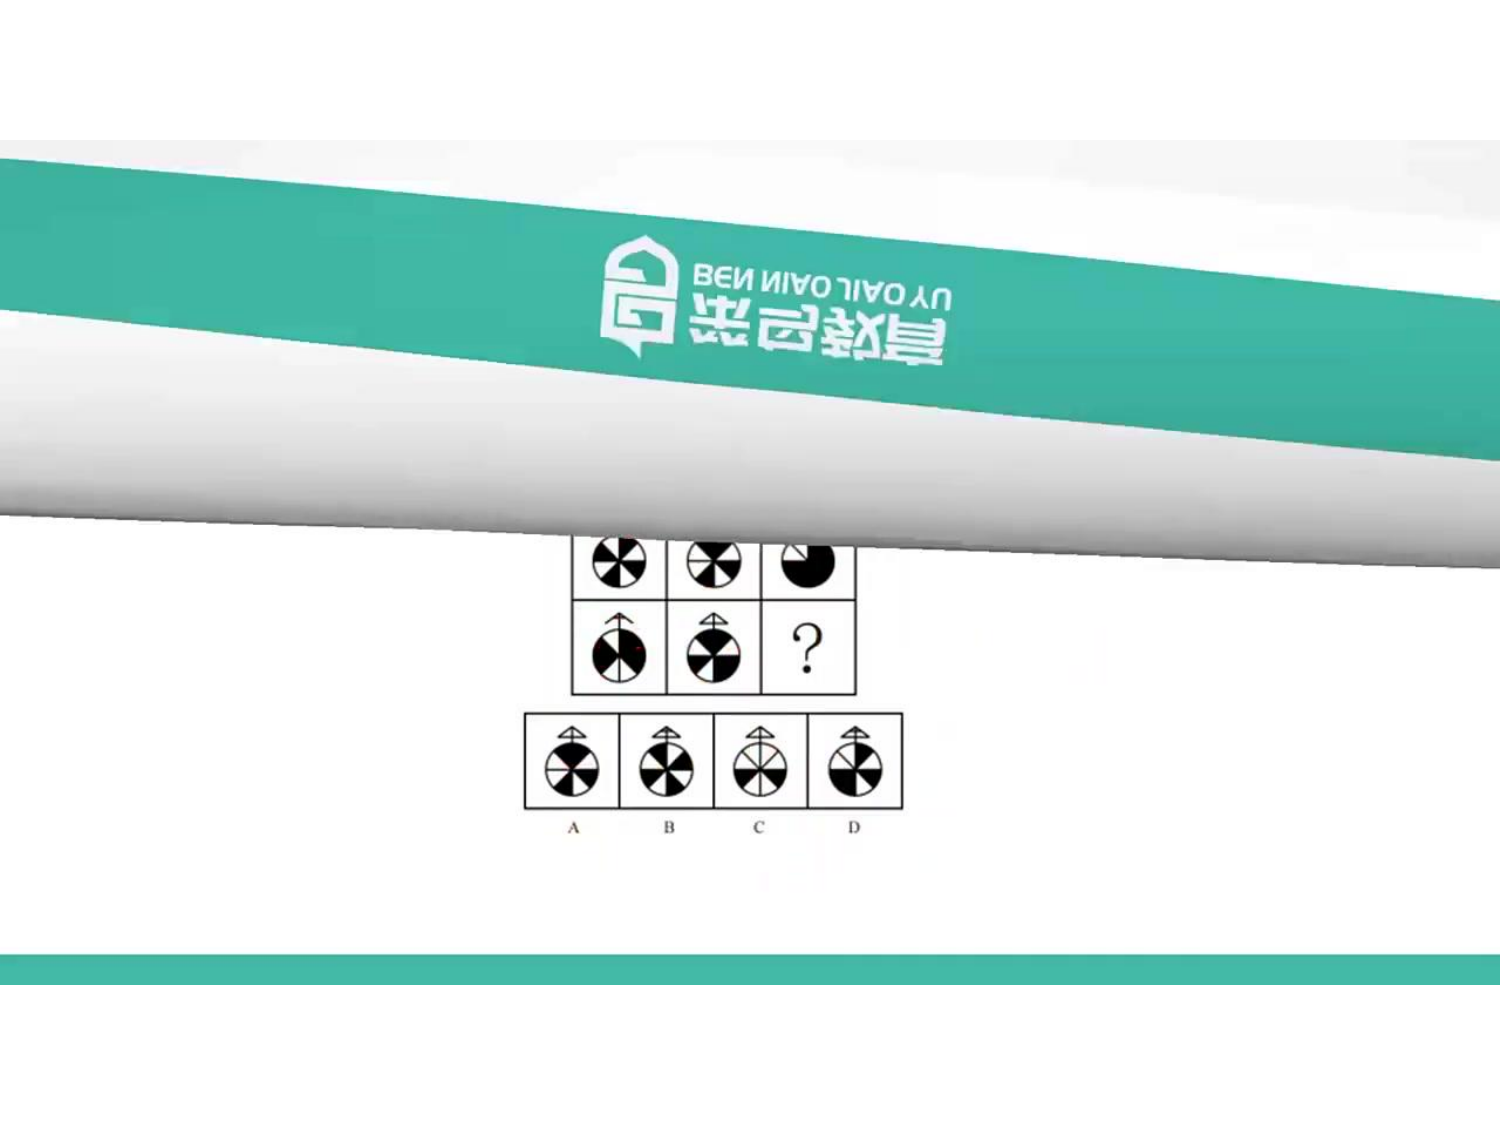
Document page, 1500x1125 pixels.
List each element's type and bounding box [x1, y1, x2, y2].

picture [0, 140, 1500, 985]
